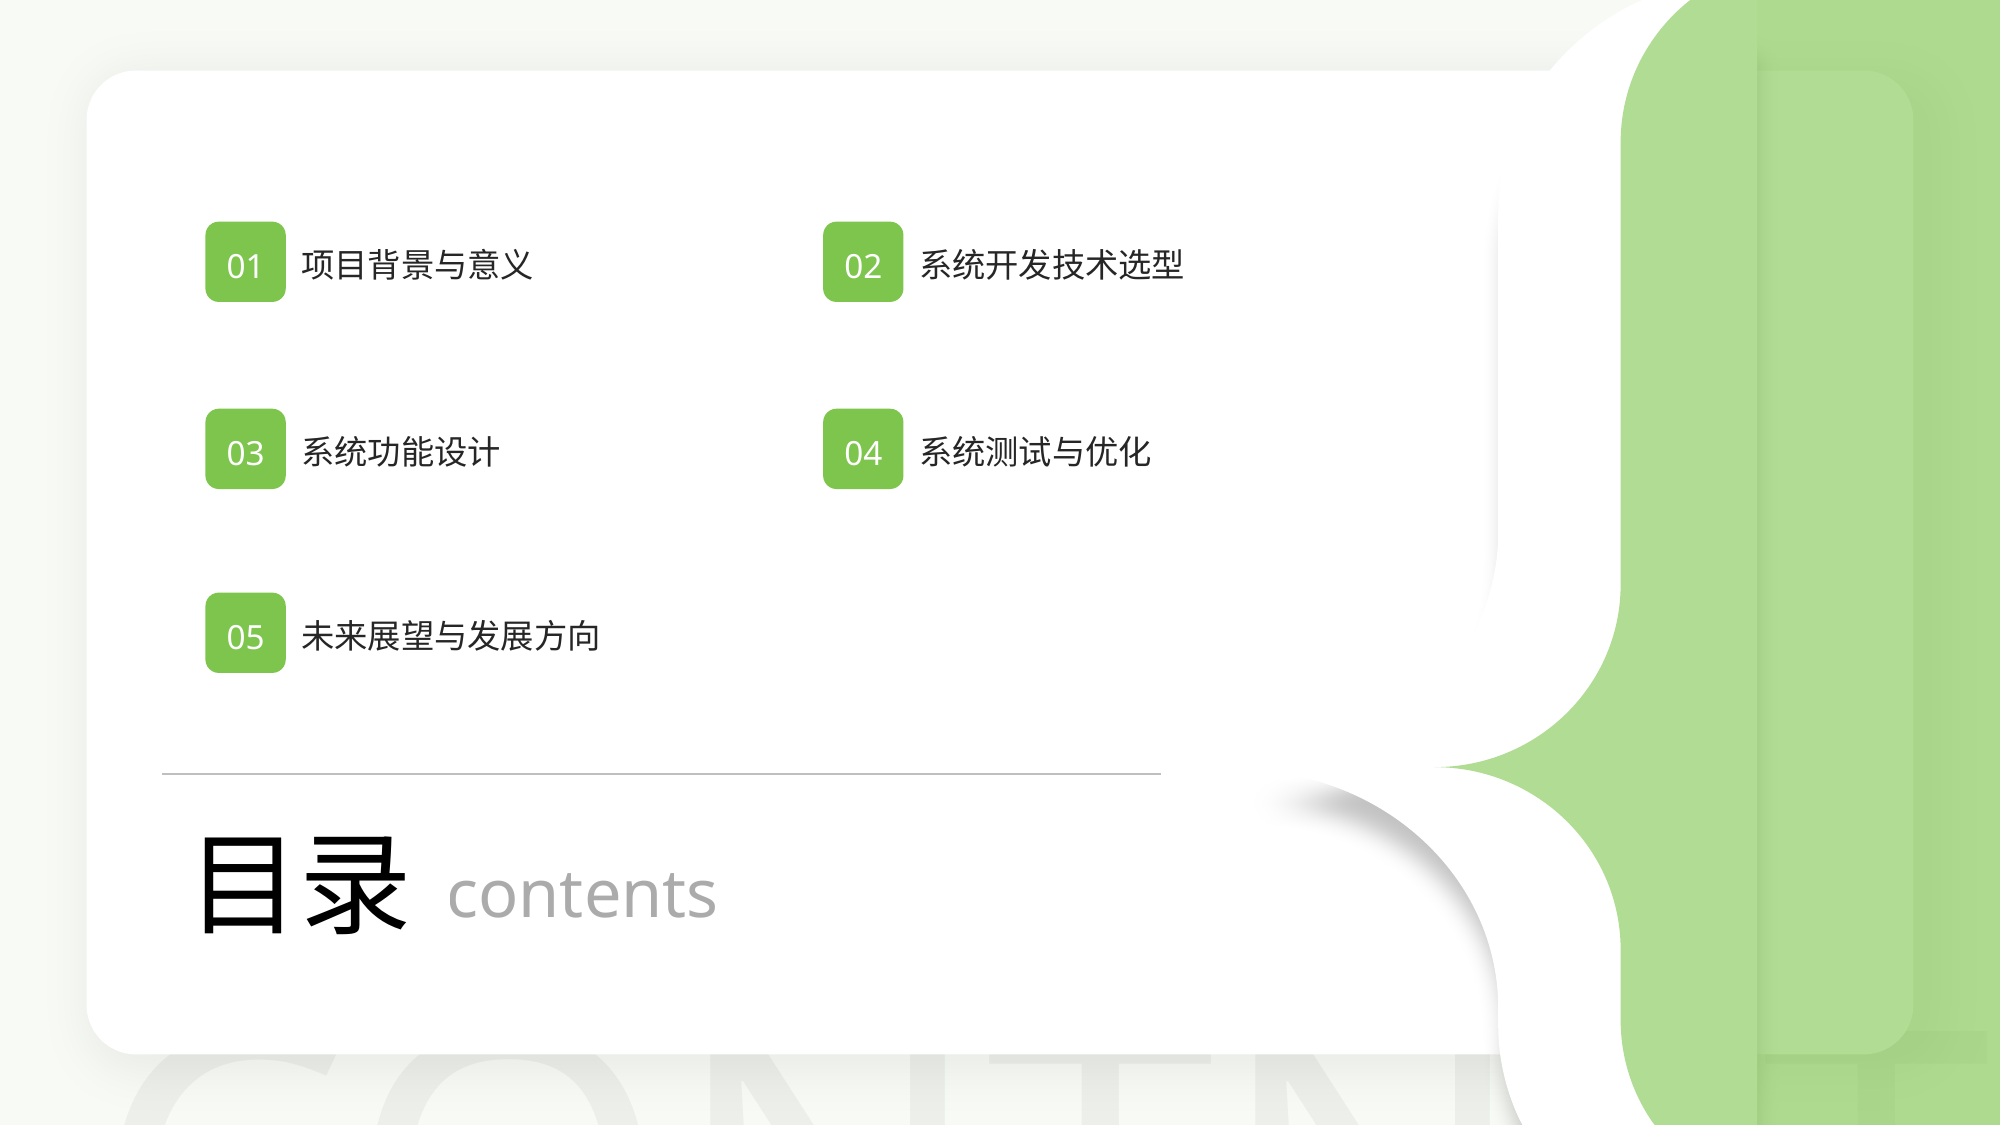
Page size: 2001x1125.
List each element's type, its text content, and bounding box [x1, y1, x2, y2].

text_box [0, 0, 1639, 1125]
text_box [824, 295, 902, 302]
text_box [1239, 0, 1688, 1125]
text_box 02 [818, 223, 908, 295]
text_box [86, 70, 1549, 1055]
text_box 05 [200, 594, 291, 666]
text_box [207, 482, 285, 490]
text_box [207, 295, 285, 302]
text_box 03 [200, 410, 291, 482]
text_box 系统功能设计 [291, 416, 623, 482]
text_box [824, 482, 902, 490]
text_box 目录 [172, 792, 595, 944]
text_box 04 [818, 410, 908, 482]
text_box [1434, 0, 2000, 1125]
text_box 01 [200, 223, 291, 295]
text_box 项目背景与意义 [291, 229, 623, 295]
text_box 系统测试与优化 [908, 416, 1241, 482]
text_box [207, 666, 285, 673]
text_box 未来展望与发展方向 [291, 600, 623, 666]
text_box contents [595, 834, 1284, 931]
text_box 系统开发技术选型 [908, 229, 1241, 295]
